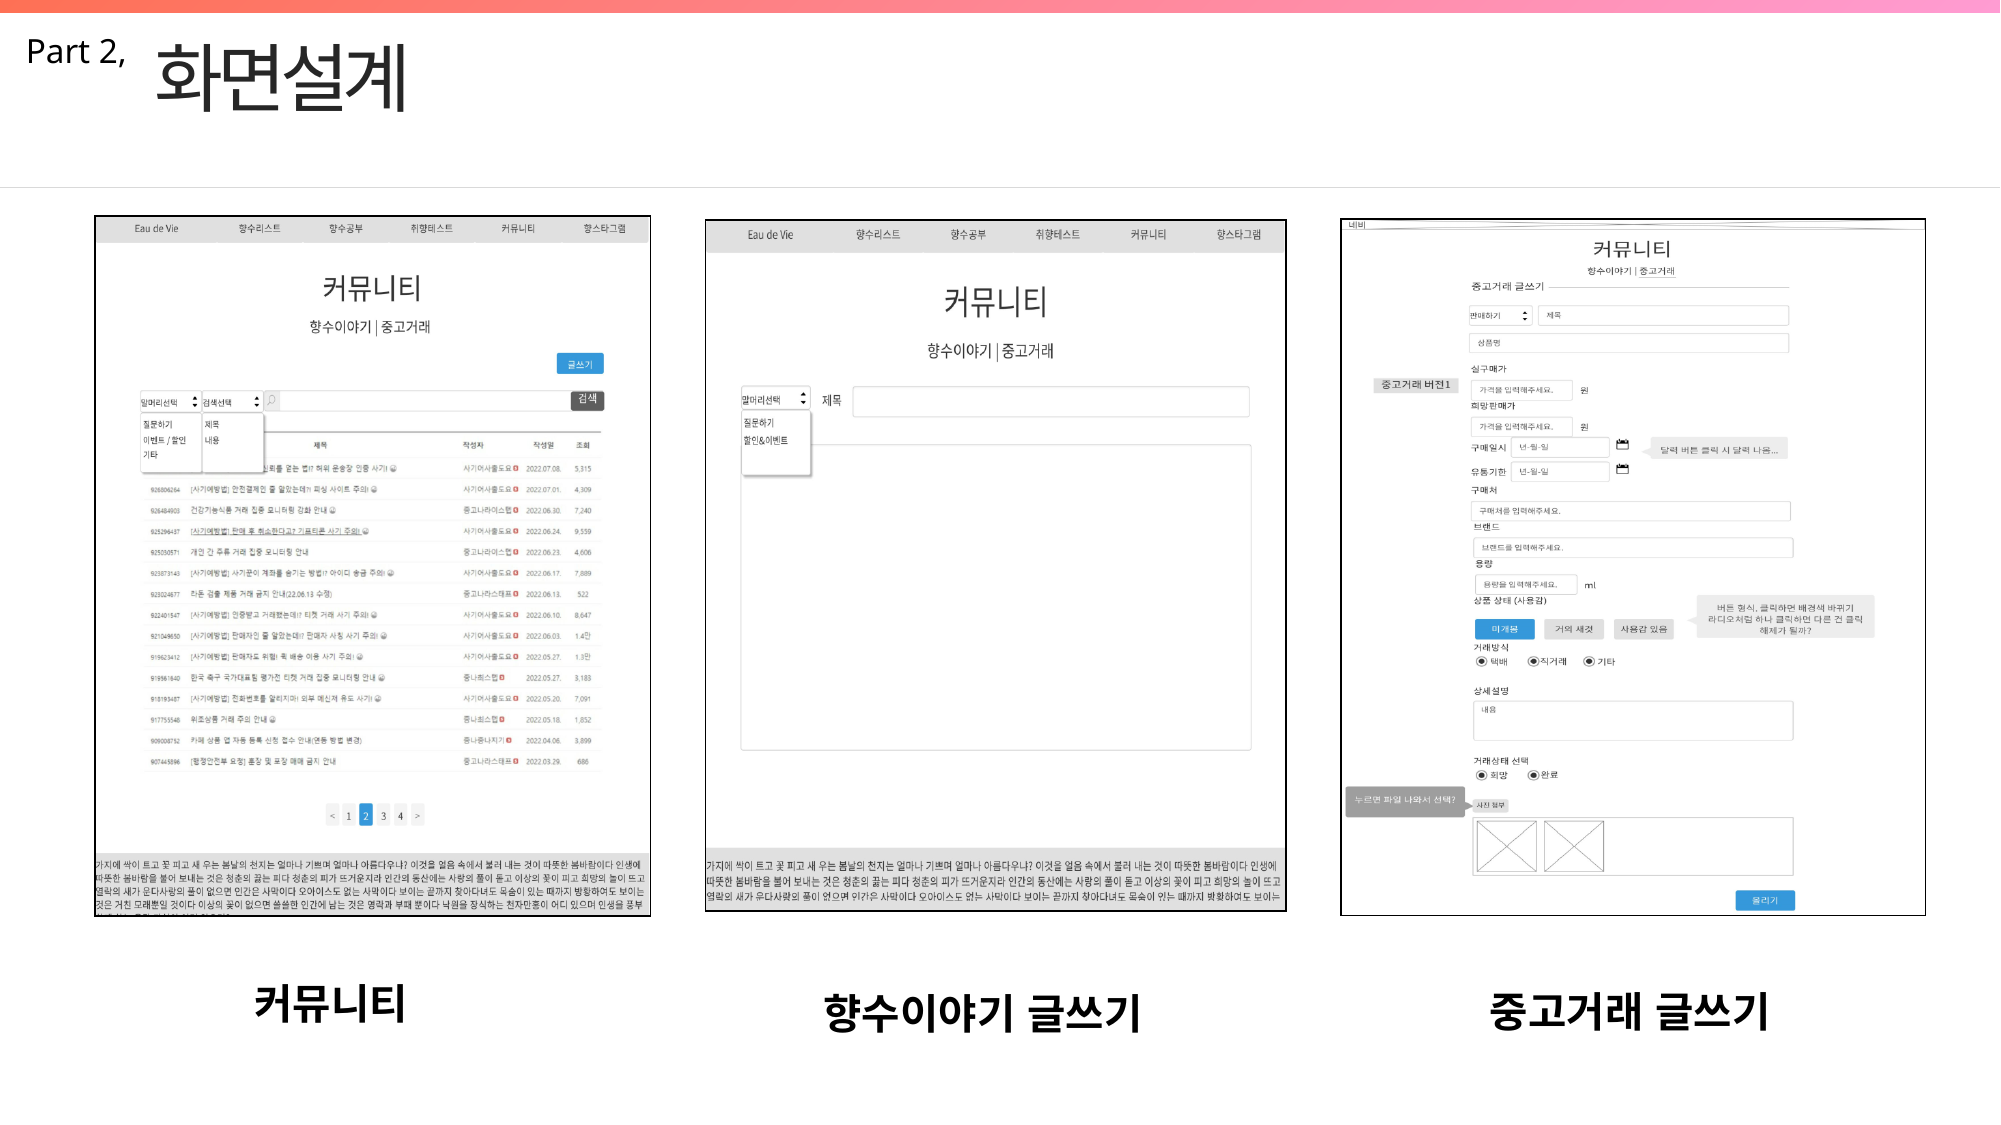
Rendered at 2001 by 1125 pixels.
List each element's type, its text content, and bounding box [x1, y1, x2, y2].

picture [95, 216, 650, 916]
text_box 향수이야기 글쓰기 [808, 980, 1205, 1046]
text_box 중고거래 글쓰기 [1474, 978, 1815, 1044]
picture [1341, 219, 1925, 915]
text_box 화면설계 [140, 23, 428, 129]
picture [706, 220, 1286, 911]
text_box Part 2, [10, 22, 151, 78]
text_box [0, 0, 2000, 13]
text_box 커뮤니티 [239, 970, 648, 1035]
